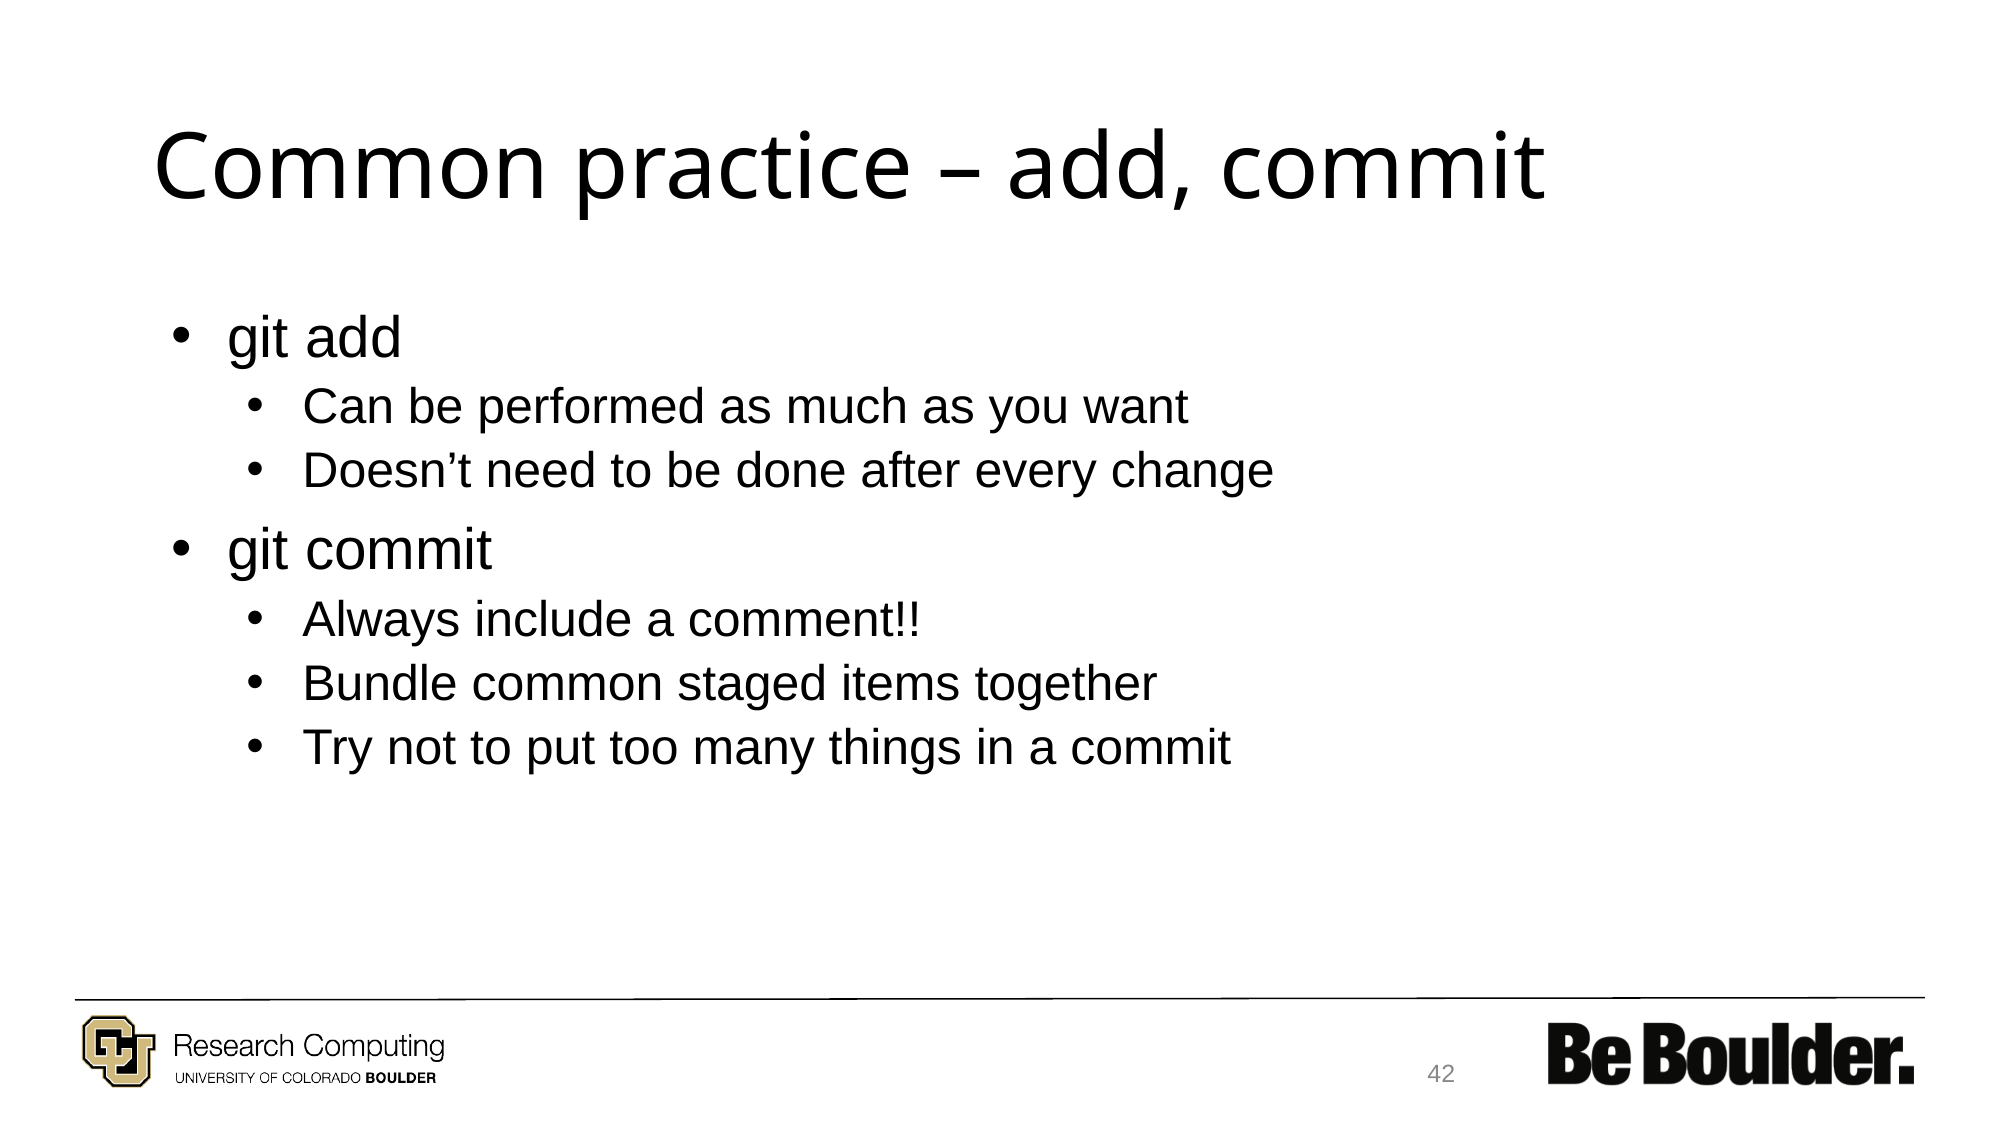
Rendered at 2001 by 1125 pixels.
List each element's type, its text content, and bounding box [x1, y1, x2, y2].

picture [81, 1015, 444, 1088]
list git add Can be performed as much as you want Doesn’t need to be done after every change git commit Always include a comment!! Bundle common staged items together Try not to put too many things in a commit [137, 299, 1863, 983]
slide_number 42 [1412, 1042, 1525, 1103]
title Common practice – add, commit [137, 59, 1863, 278]
picture [1524, 1015, 1938, 1088]
